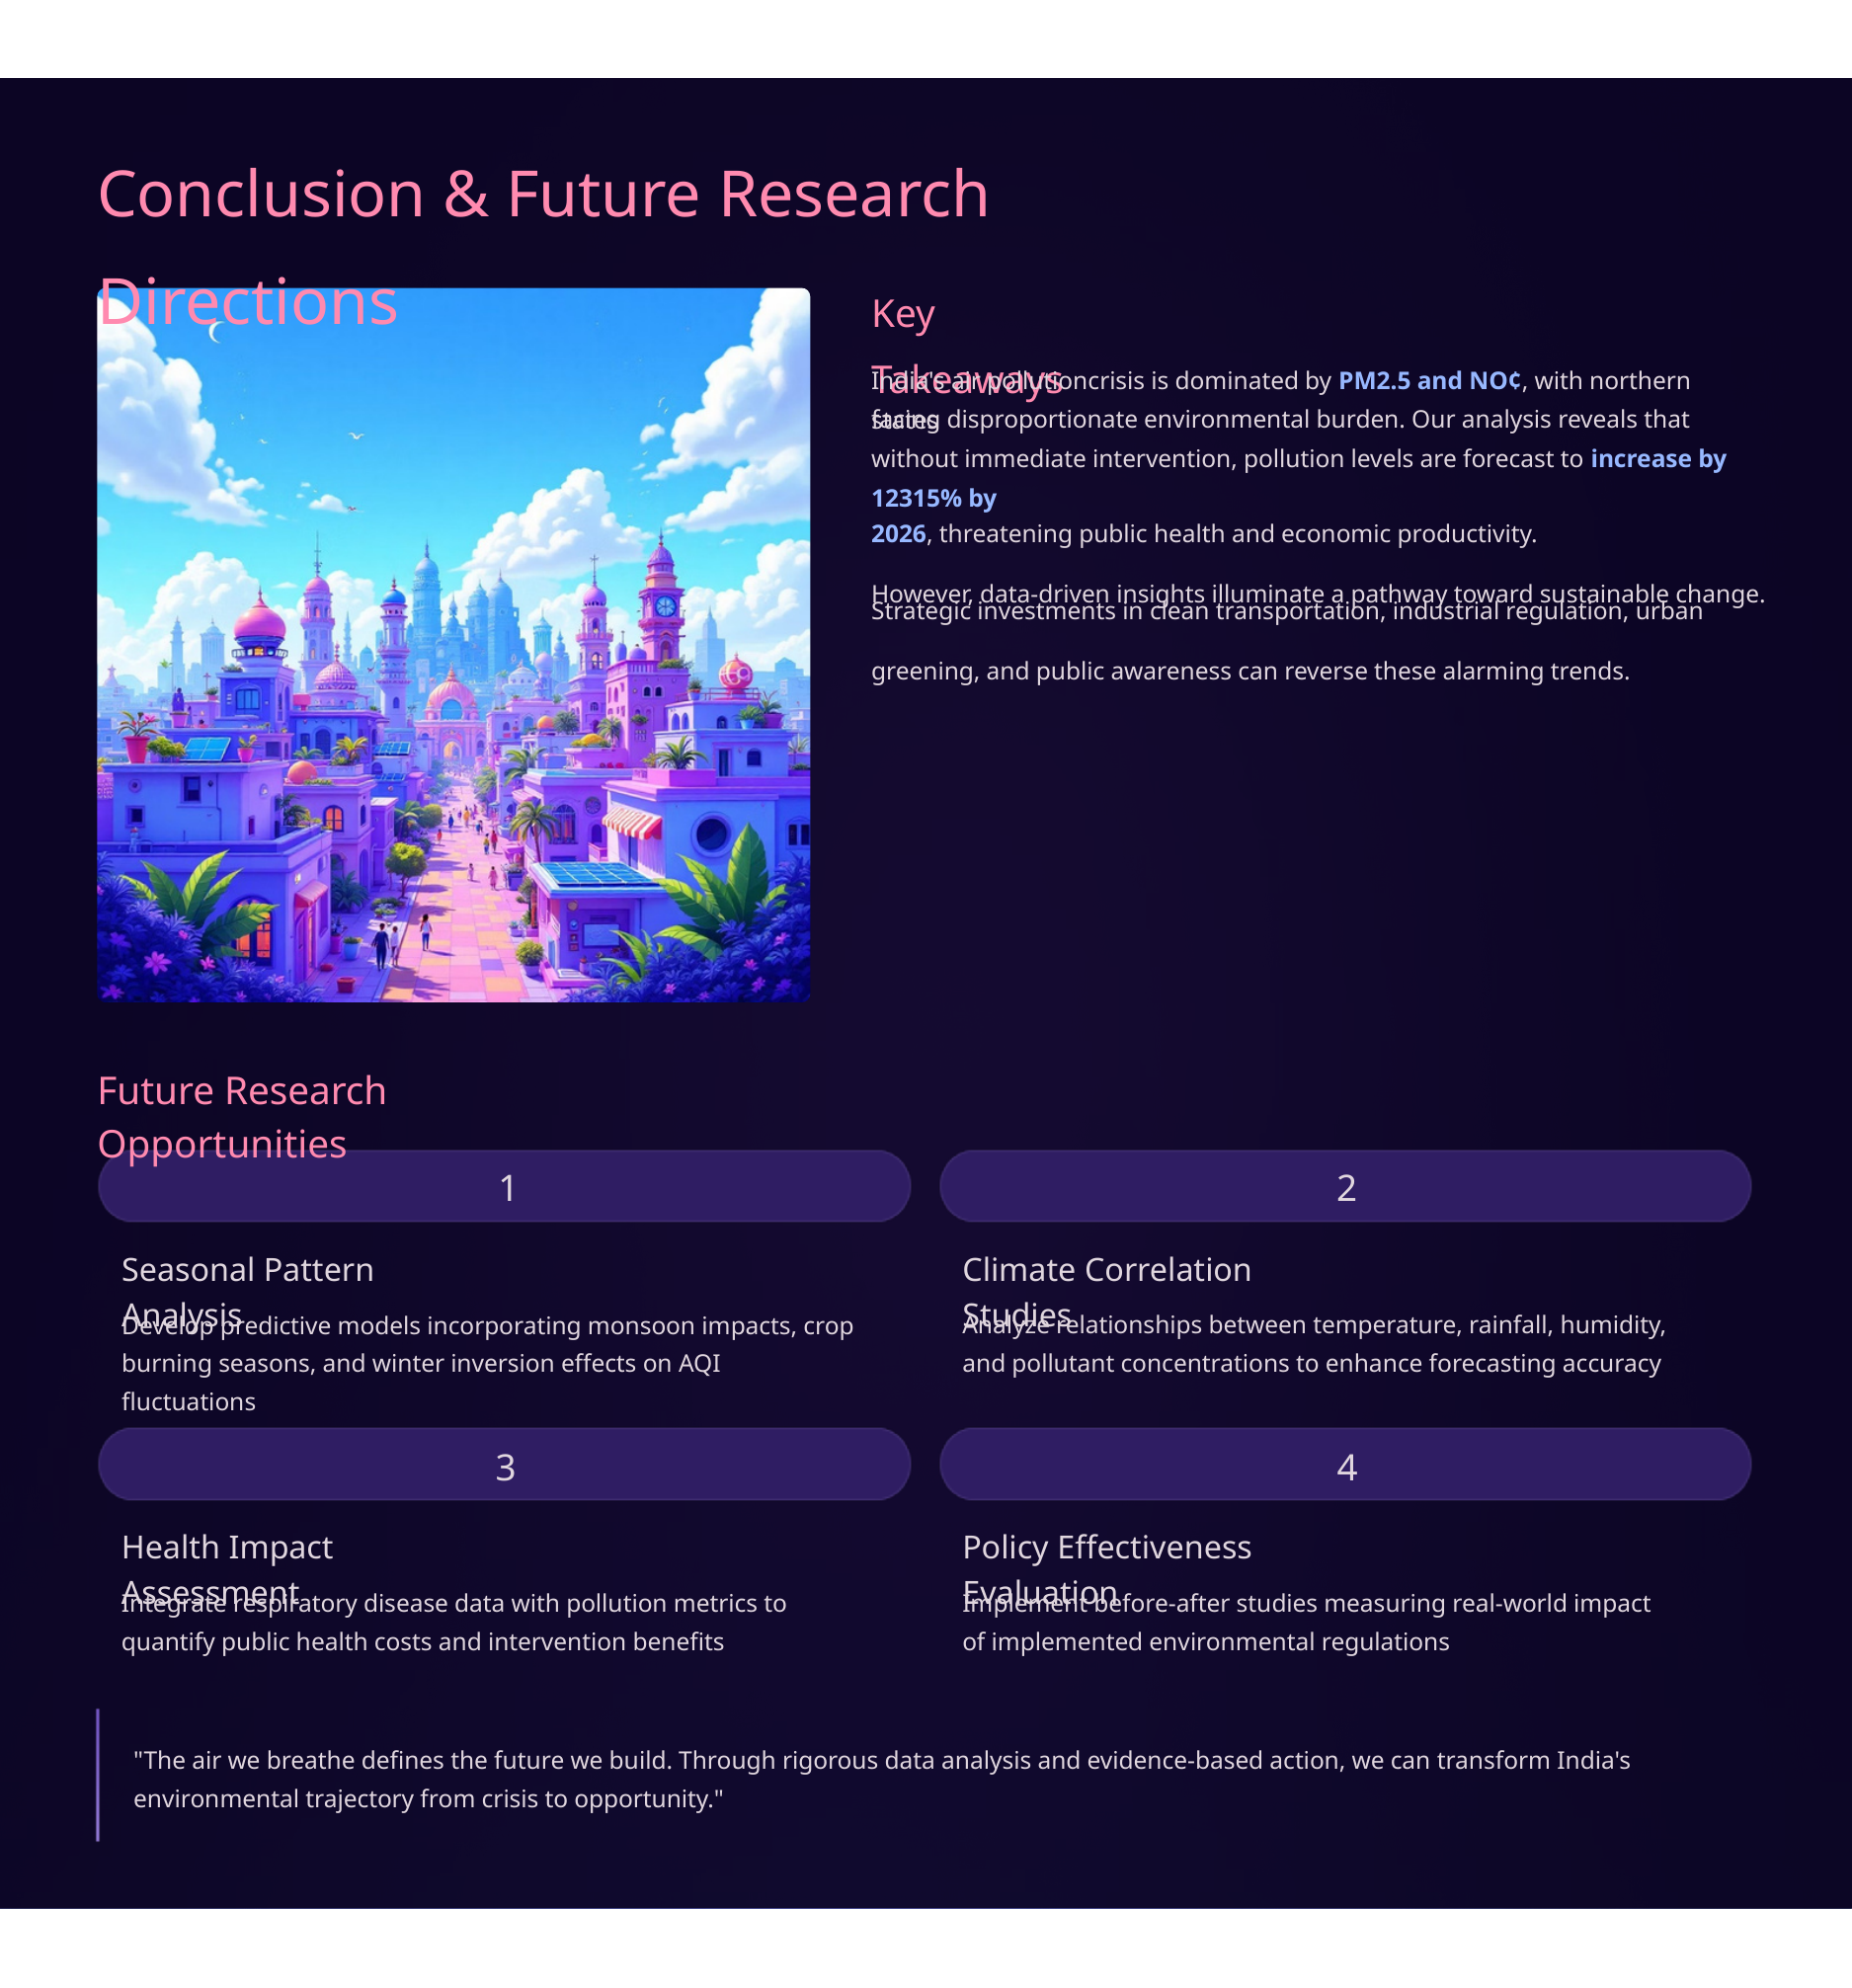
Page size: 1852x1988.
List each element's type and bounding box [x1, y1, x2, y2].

text_box [0, 77, 1852, 1909]
text_box [97, 287, 811, 1003]
